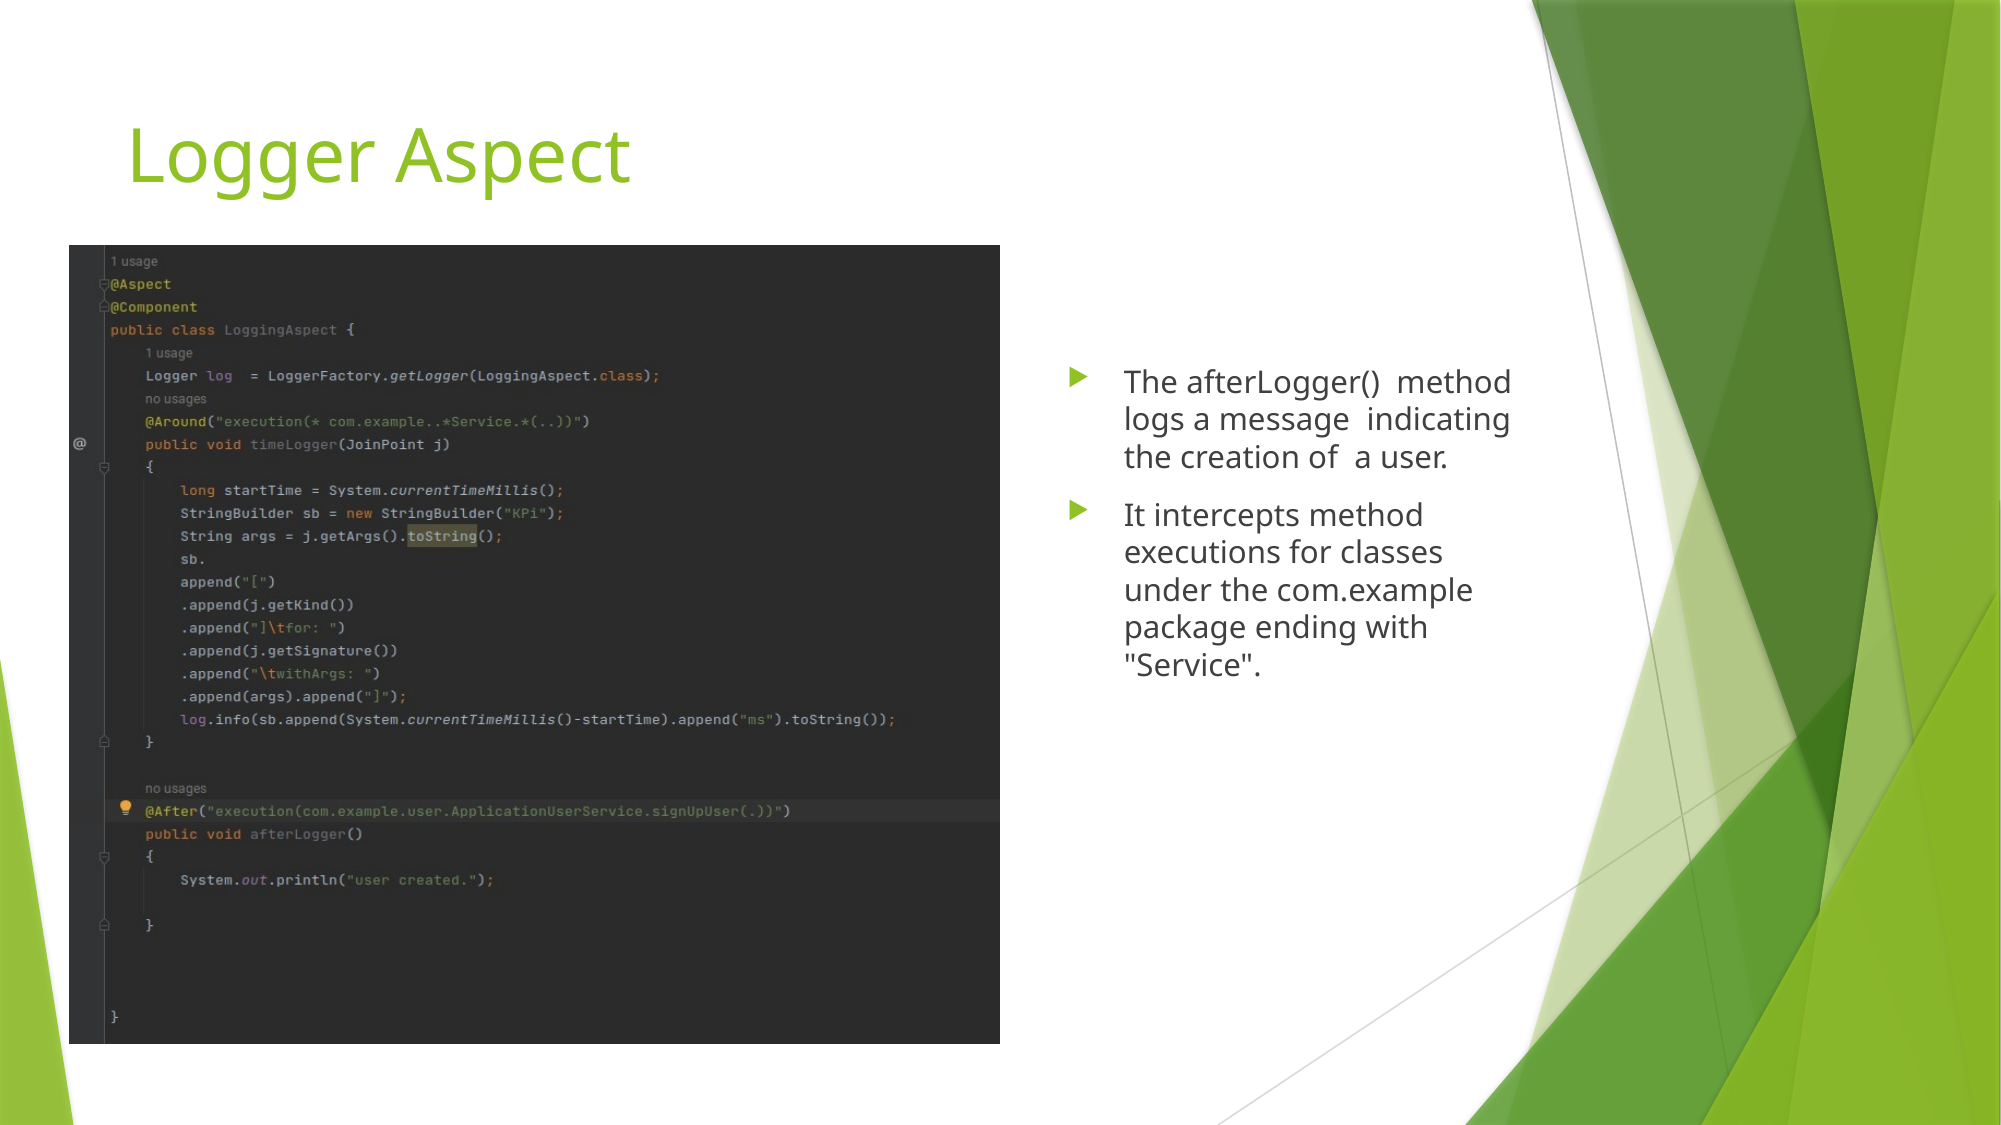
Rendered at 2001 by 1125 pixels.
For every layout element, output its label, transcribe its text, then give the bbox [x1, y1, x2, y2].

list The afterLogger() method logs a message indicating the creation of a user. It intercepts method executions for classes under the com.example package ending with "Service". [1052, 354, 1533, 992]
title Logger Aspect [111, 99, 1522, 317]
picture [69, 245, 1001, 1045]
